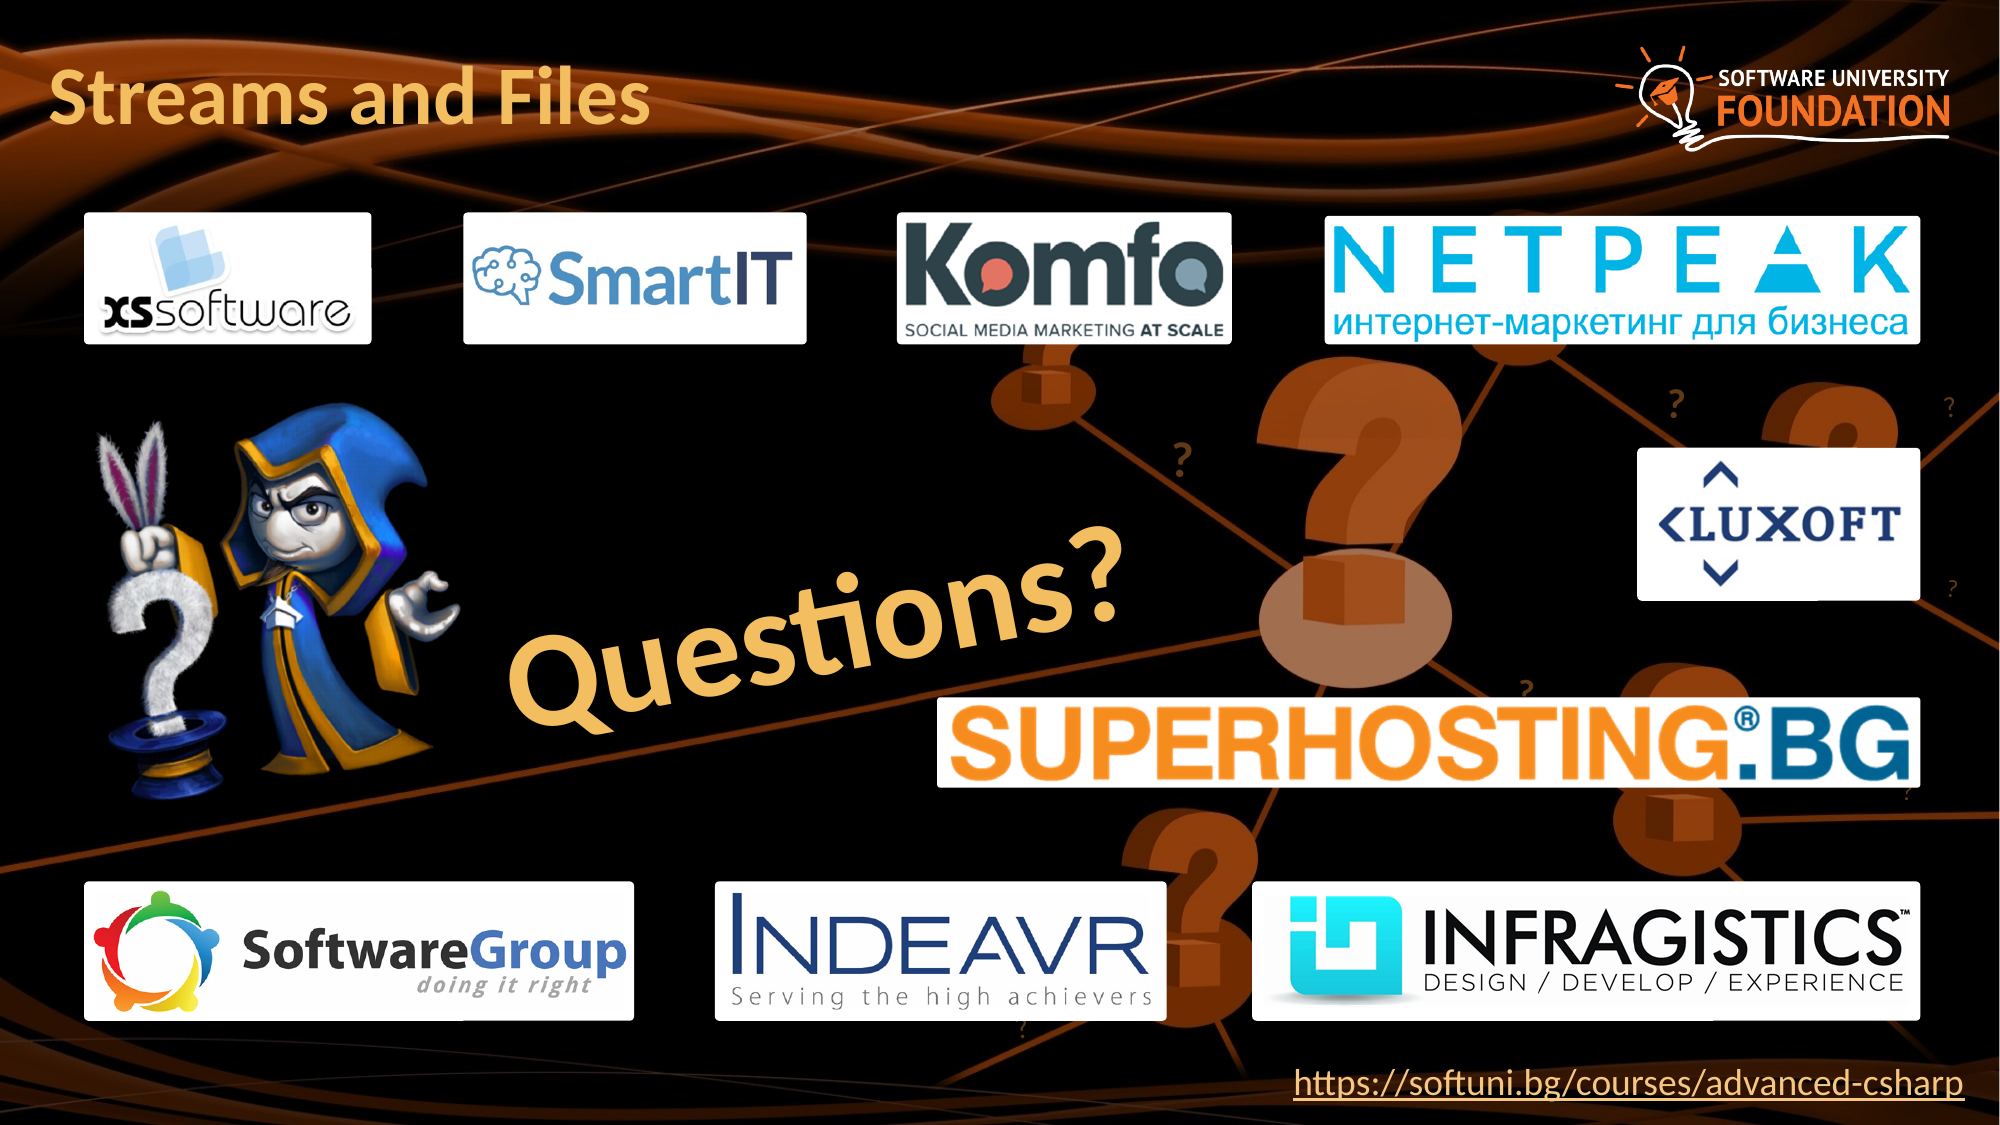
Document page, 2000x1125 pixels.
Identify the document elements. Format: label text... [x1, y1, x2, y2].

title Streams and Files [30, 6, 1602, 189]
picture [0, 0, 2000, 1125]
list https://softuni.bg/courses/advanced-csharp [250, 1050, 1971, 1110]
